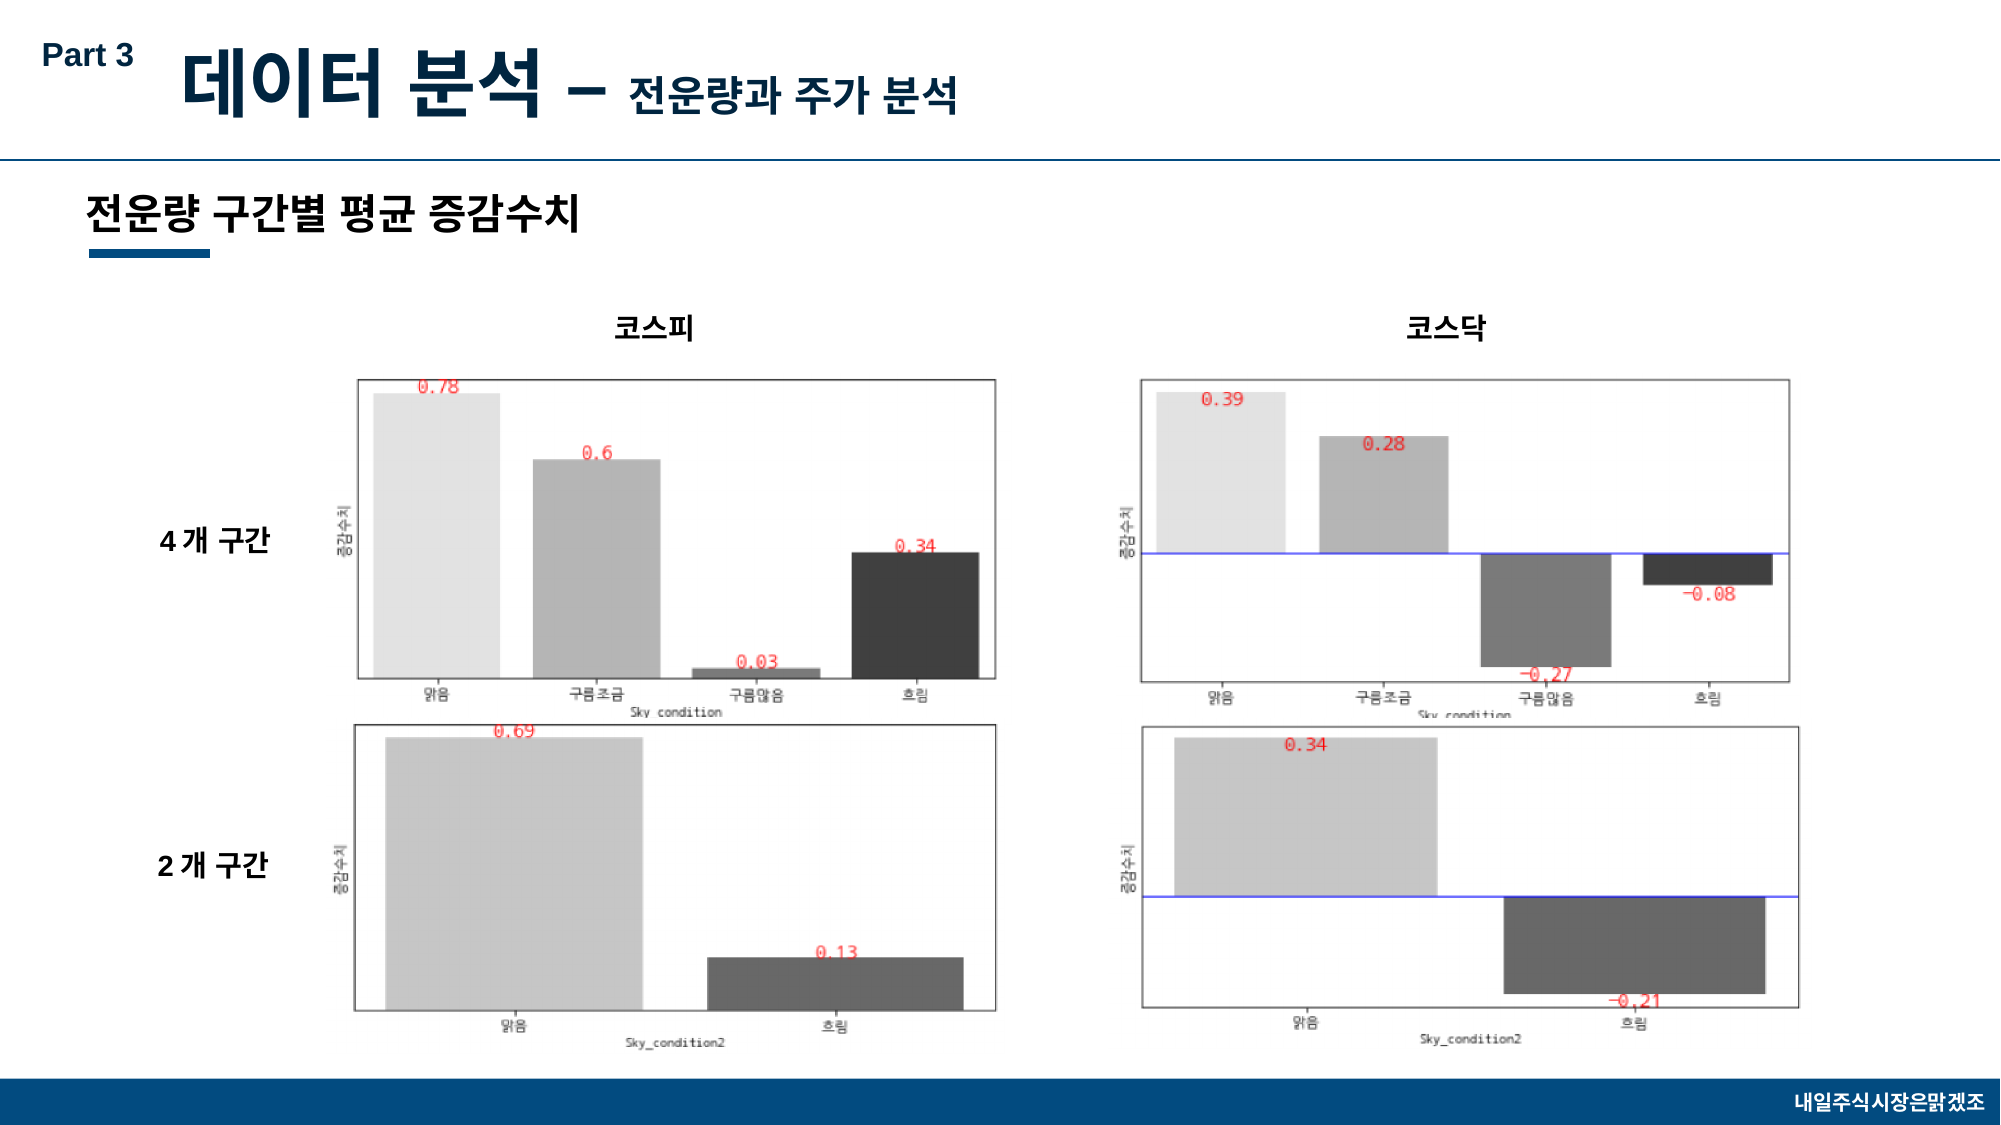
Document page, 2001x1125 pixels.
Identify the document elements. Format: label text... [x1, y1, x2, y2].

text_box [1107, 718, 1812, 1050]
text_box 데이터 분석 – 전운량과 주가 분석 [165, 28, 1095, 134]
text_box 전운량 구간별 평균 증감수치 [70, 172, 1680, 253]
text_box Part 3 [26, 26, 166, 81]
text_box 코스닥 [1138, 295, 1756, 361]
text_box 4개 구간 [144, 514, 321, 565]
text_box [1116, 373, 1802, 717]
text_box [326, 373, 1012, 725]
text_box 내일주식시장은맑겠조 [0, 1078, 2000, 1125]
text_box 2개 구간 [142, 840, 321, 891]
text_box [326, 718, 1005, 1054]
text_box 코스피 [346, 295, 964, 361]
